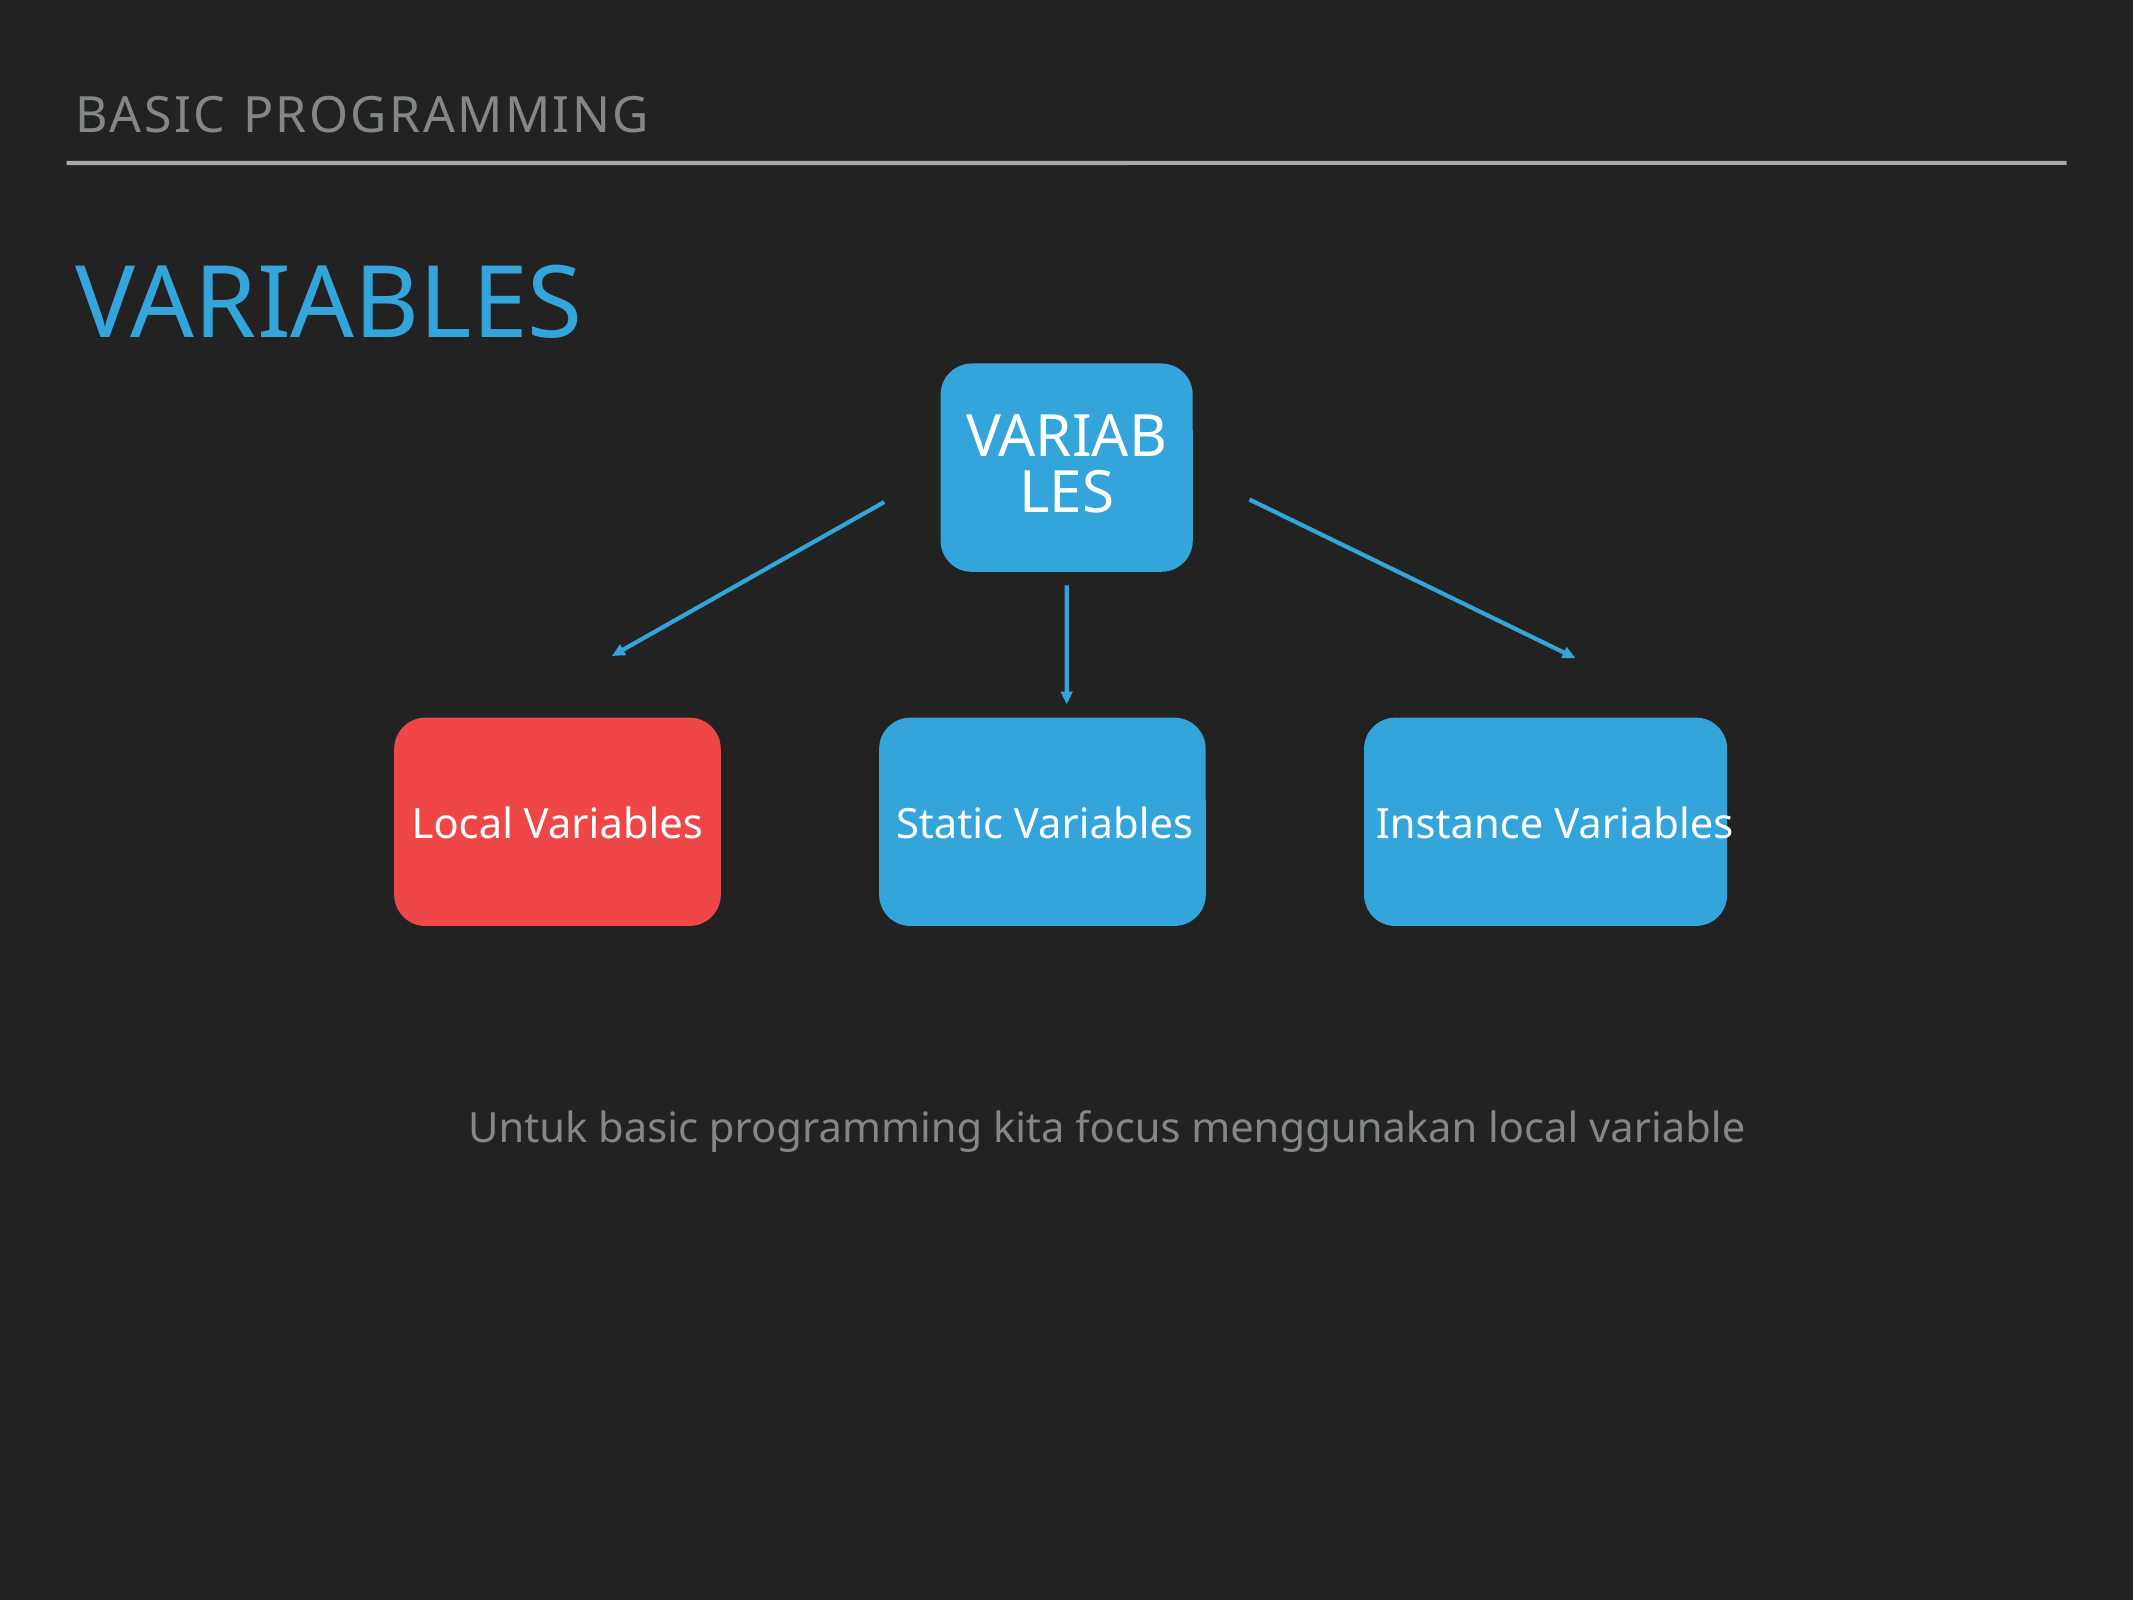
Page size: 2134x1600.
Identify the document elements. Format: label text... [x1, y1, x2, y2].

text_box [612, 501, 885, 656]
text_box [394, 717, 721, 926]
text_box [879, 717, 1206, 926]
text_box Variables [940, 363, 1193, 572]
text_box [1060, 585, 1073, 705]
list Basic programming [66, 74, 1901, 151]
text_box [1364, 717, 1728, 926]
title Variables [66, 251, 2068, 372]
text_box Instance Variables [1367, 788, 1742, 856]
text_box Local Variables [403, 788, 712, 856]
text_box Static Variables [887, 788, 1202, 856]
text_box [1249, 499, 1576, 659]
text_box Untuk basic programming kita focus menggunakan local variable [459, 1092, 1765, 1160]
